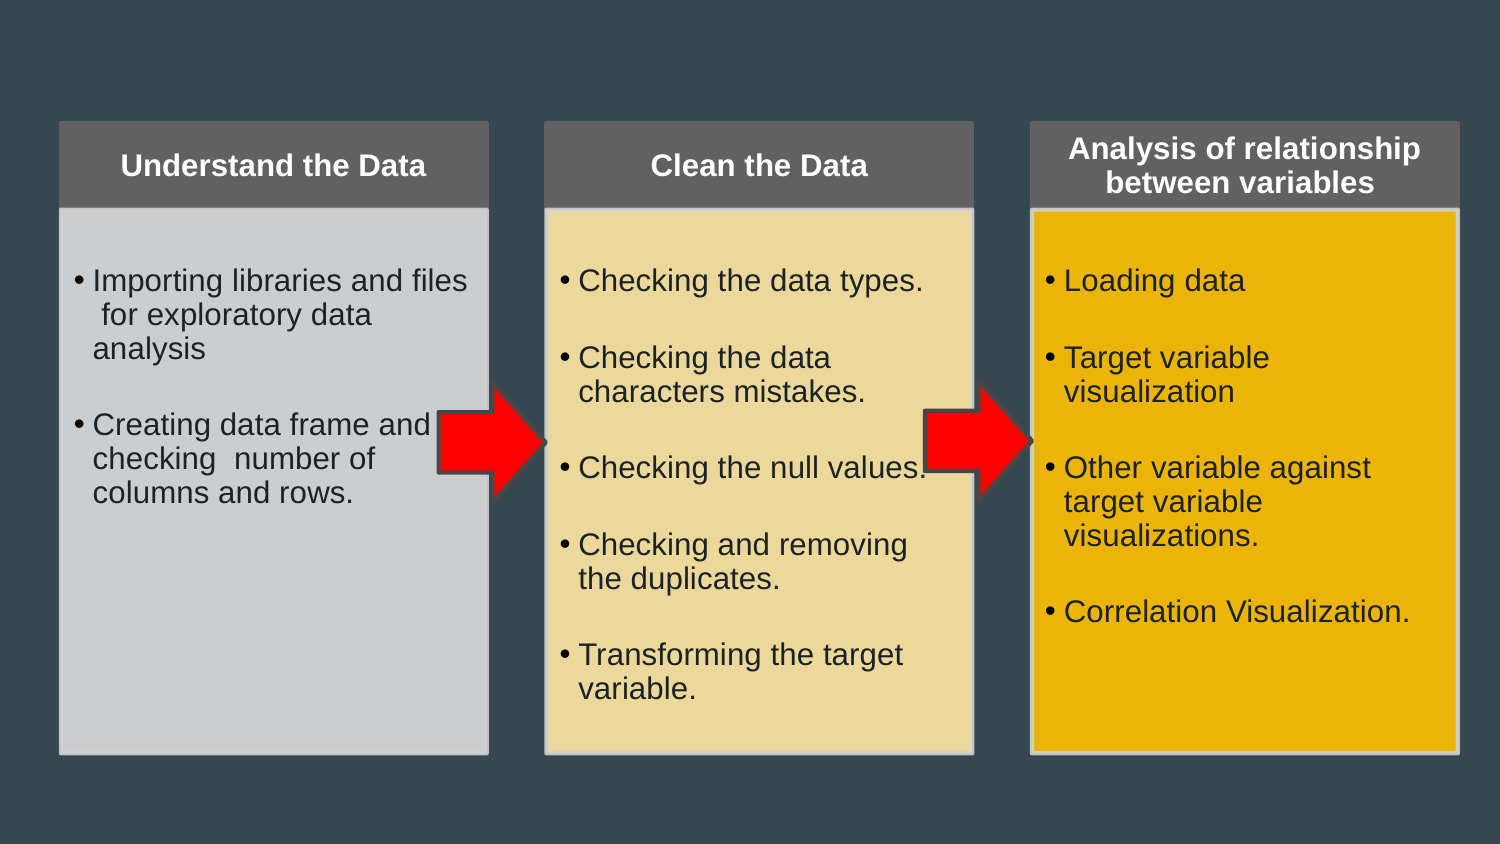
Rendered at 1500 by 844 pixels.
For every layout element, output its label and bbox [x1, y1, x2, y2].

text_box [60, 82, 1459, 795]
